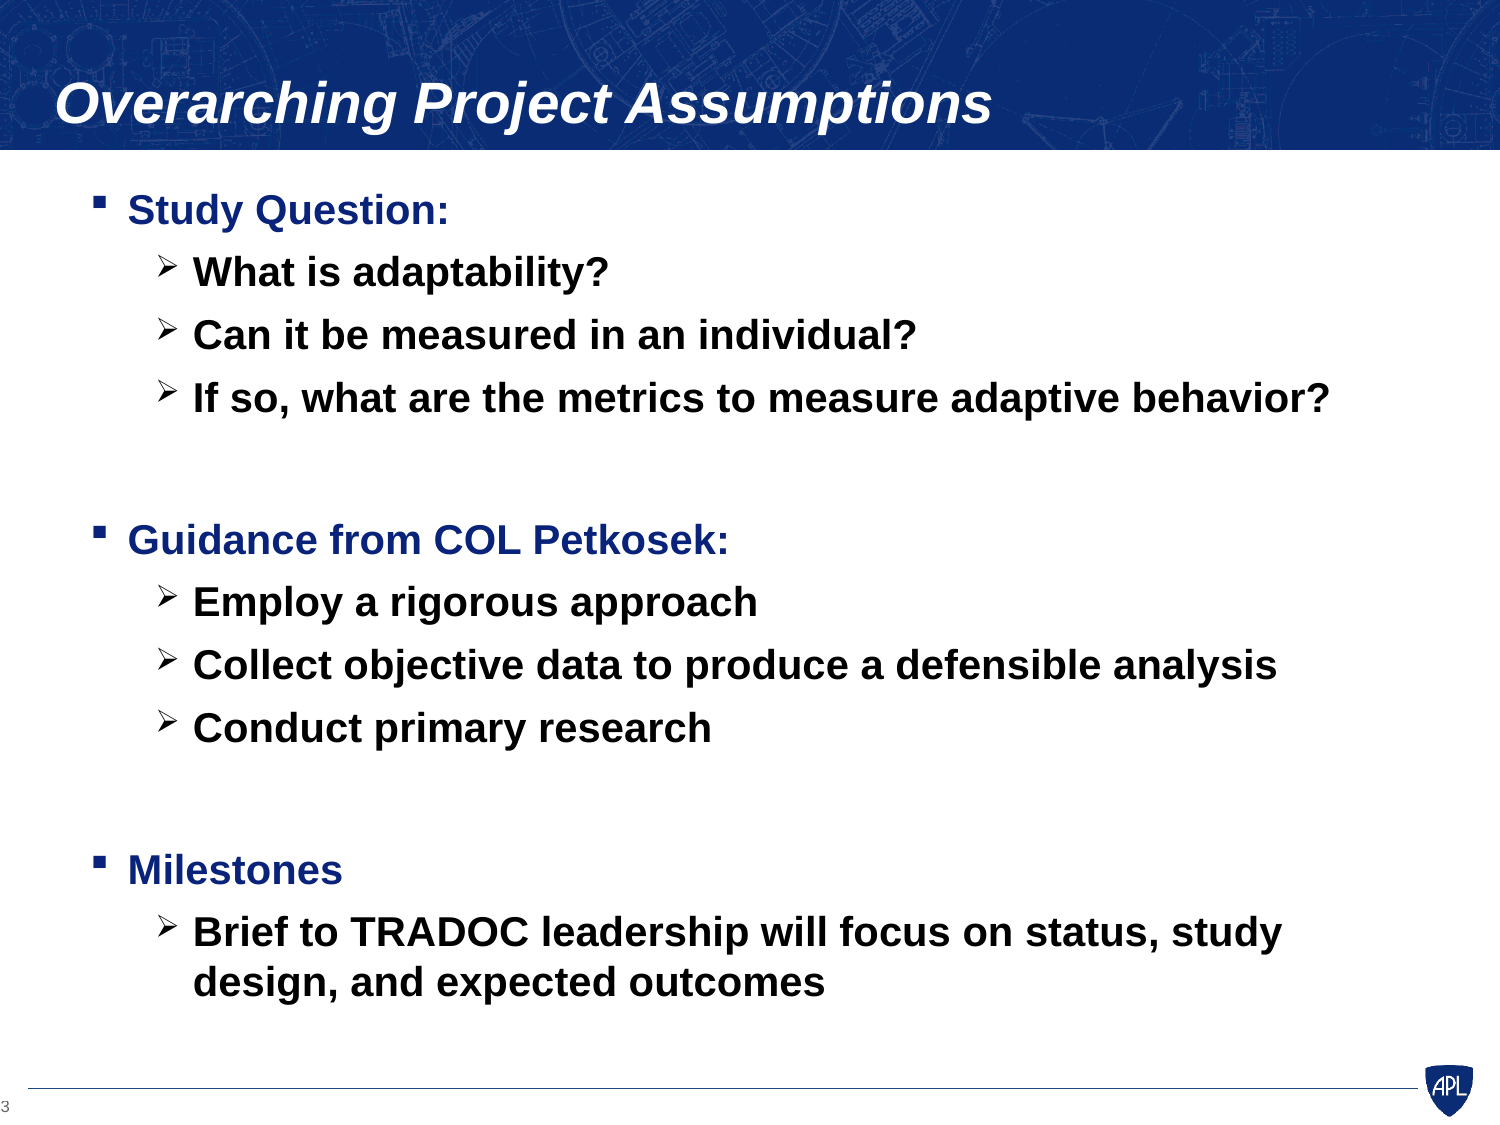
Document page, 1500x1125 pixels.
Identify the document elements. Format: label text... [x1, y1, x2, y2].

list Study Question: What is adaptability? Can it be measured in an individual? If so, what are the metrics to measure adaptive behavior? Guidance from COL Petkosek: Employ a rigorous approach Collect objective data to produce a defensible analysis Conduct primary research Milestones Brief to TRADOC leadership will focus on status, study design, and expected outcomes [75, 174, 1425, 1048]
picture [1419, 1059, 1479, 1121]
picture [0, 0, 1500, 150]
title Overarching Project Assumptions [39, 11, 1478, 144]
